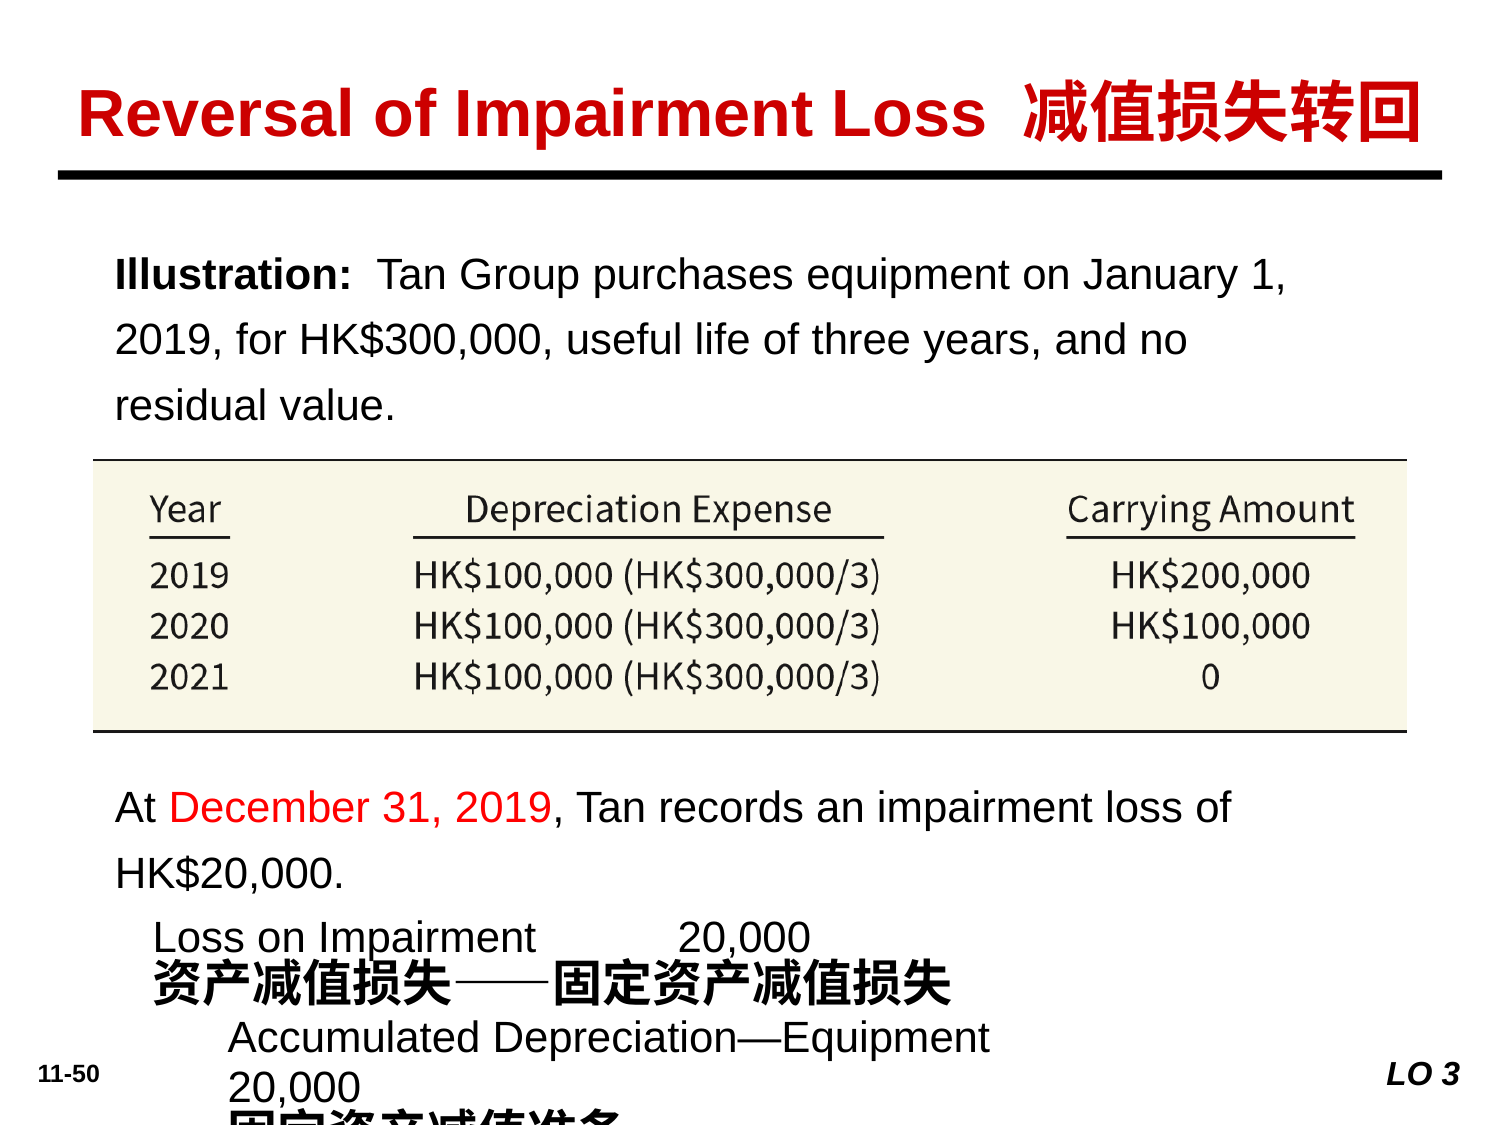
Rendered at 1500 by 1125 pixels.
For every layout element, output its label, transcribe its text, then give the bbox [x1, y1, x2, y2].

text_box Illustration: Tan Group purchases equipment on January 1, 2019, for HK$300,000, useful life of three years, and no residual value. [99, 224, 1363, 437]
picture [93, 454, 1407, 738]
text_box LO 3 [1324, 1044, 1475, 1100]
text_box Loss on Impairment 20,000 资产减值损失——固定资产减值损失 Accumulated Depreciation—Equipment 20,000 固定资产减值准备 [137, 903, 1363, 1125]
text_box At December 31, 2019, Tan records an impairment loss of HK$20,000. [99, 758, 1425, 905]
text_box Reversal of Impairment Loss 减值损失转回 [62, 62, 1450, 155]
